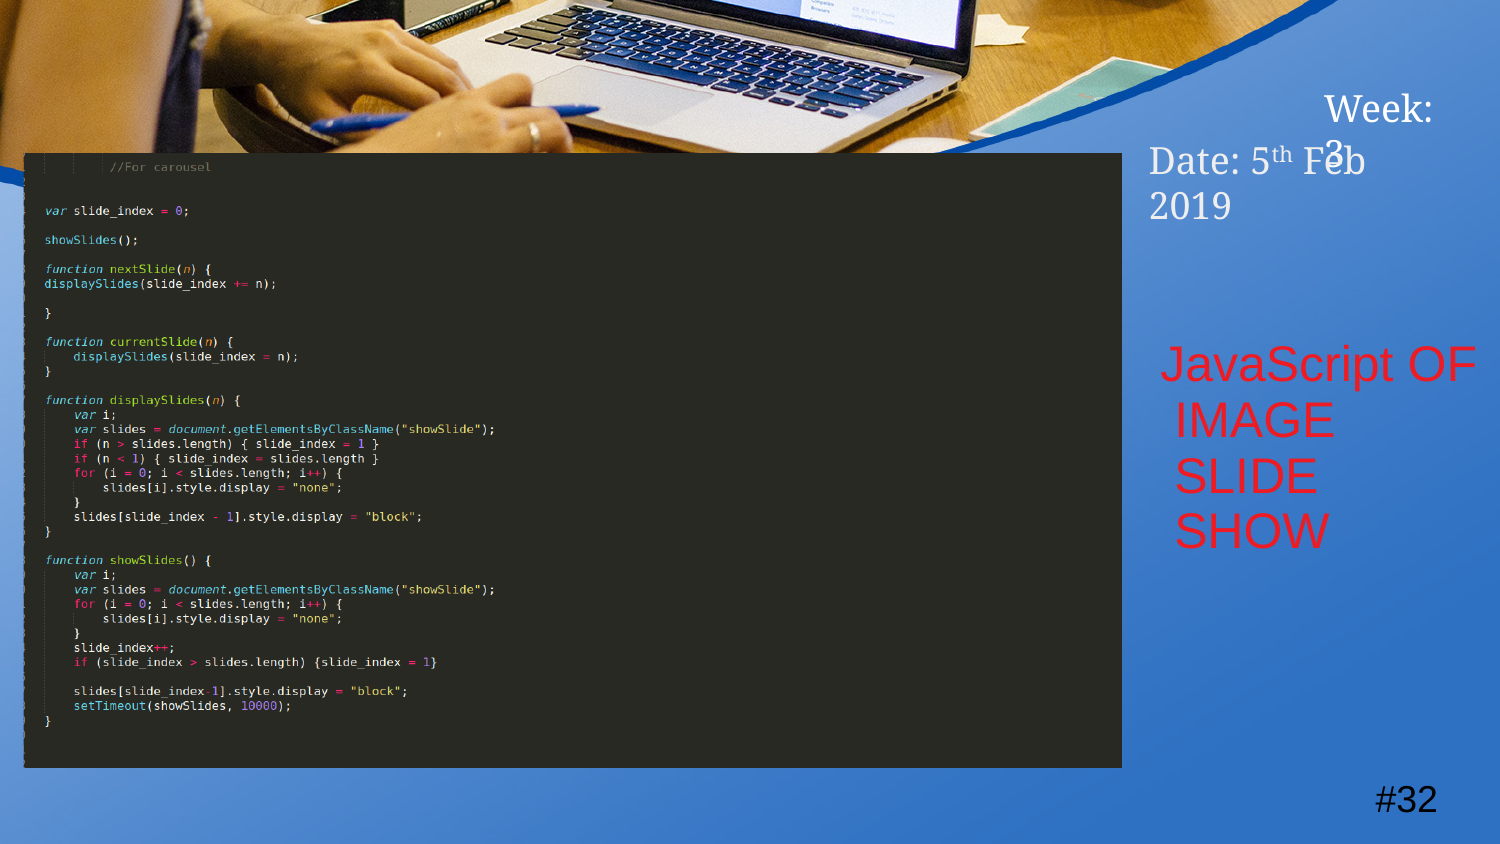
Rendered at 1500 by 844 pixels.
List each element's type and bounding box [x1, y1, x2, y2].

picture [23, 153, 1122, 768]
text_box [1146, 329, 1492, 567]
